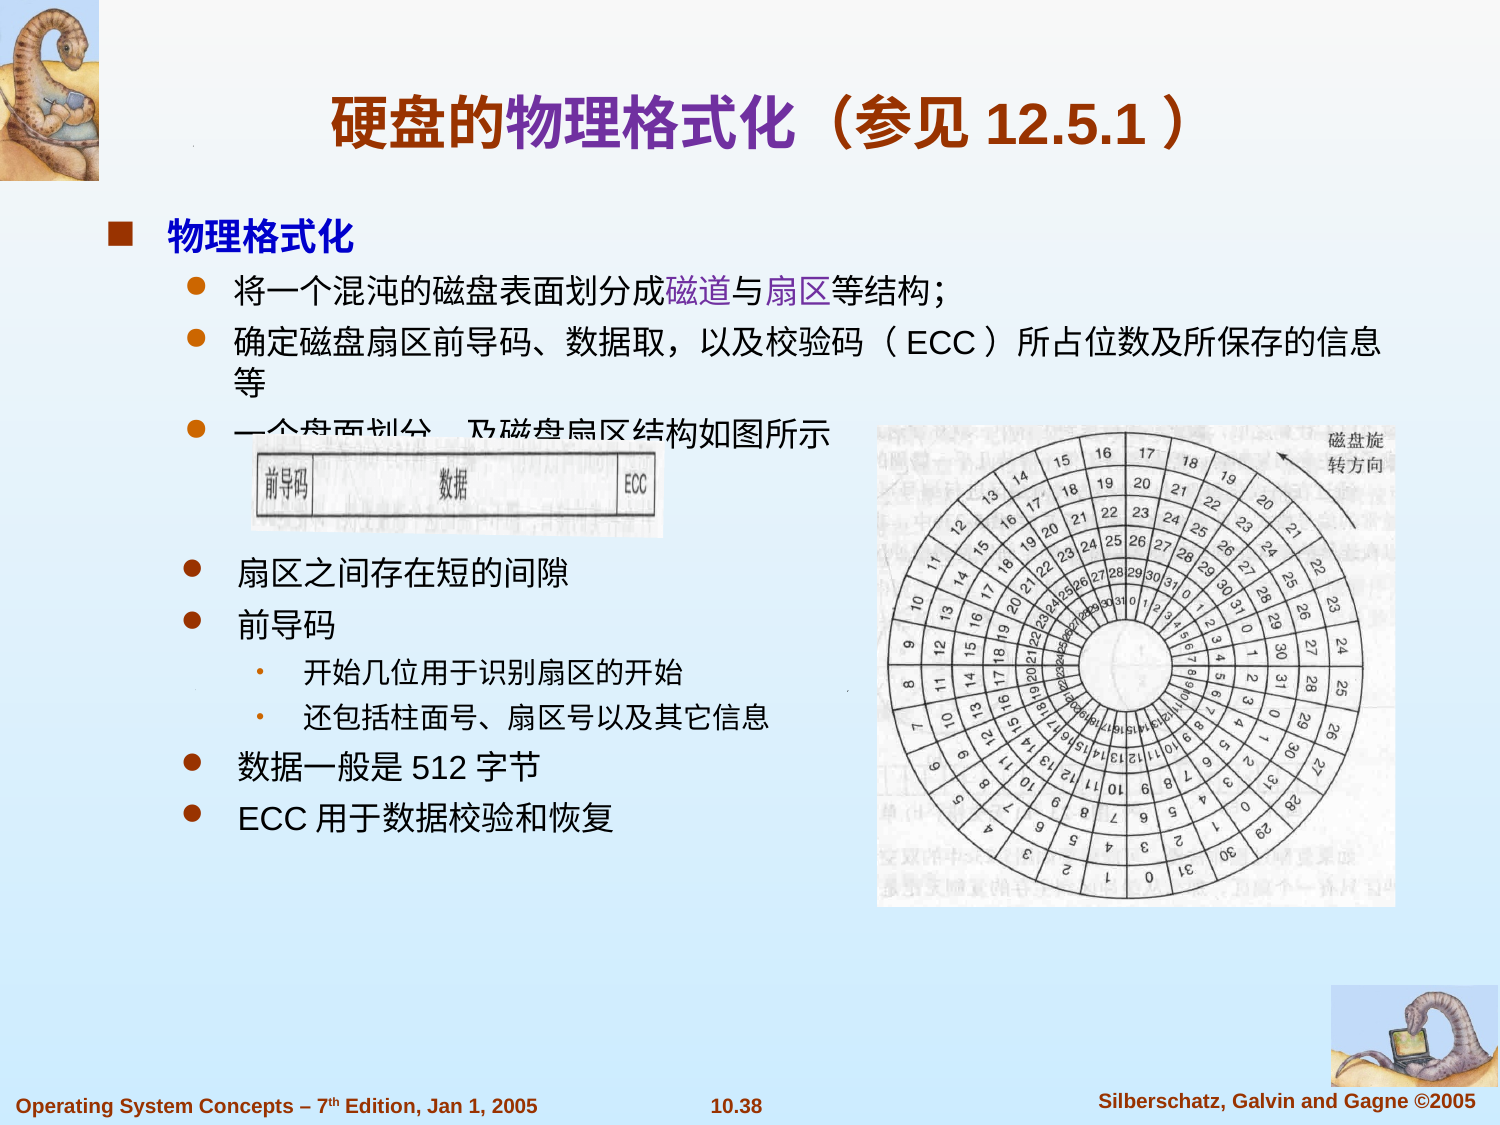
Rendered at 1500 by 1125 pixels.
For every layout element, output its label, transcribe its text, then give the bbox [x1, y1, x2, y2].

text_box 扇区之间存在短的间隙 前导码 开始几位用于识别扇区的开始 还包括柱面号、扇区号以及其它信息 数据一般是512字节 ECC用于数据校验和恢复 [166, 544, 871, 907]
picture [251, 436, 665, 535]
title 硬盘的物理格式化（参见12.5.1） [96, 65, 1424, 165]
list 物理格式化 将一个混沌的磁盘表面划分成磁道与扇区等结构； 确定磁盘扇区前导码、数据取，以及校验码（ECC）所占位数及所保存的信息等 一个盘面划分，及磁盘扇区结构如图所示 [96, 205, 1424, 443]
picture [1331, 985, 1498, 1087]
picture [876, 424, 1396, 907]
picture [0, 0, 99, 181]
